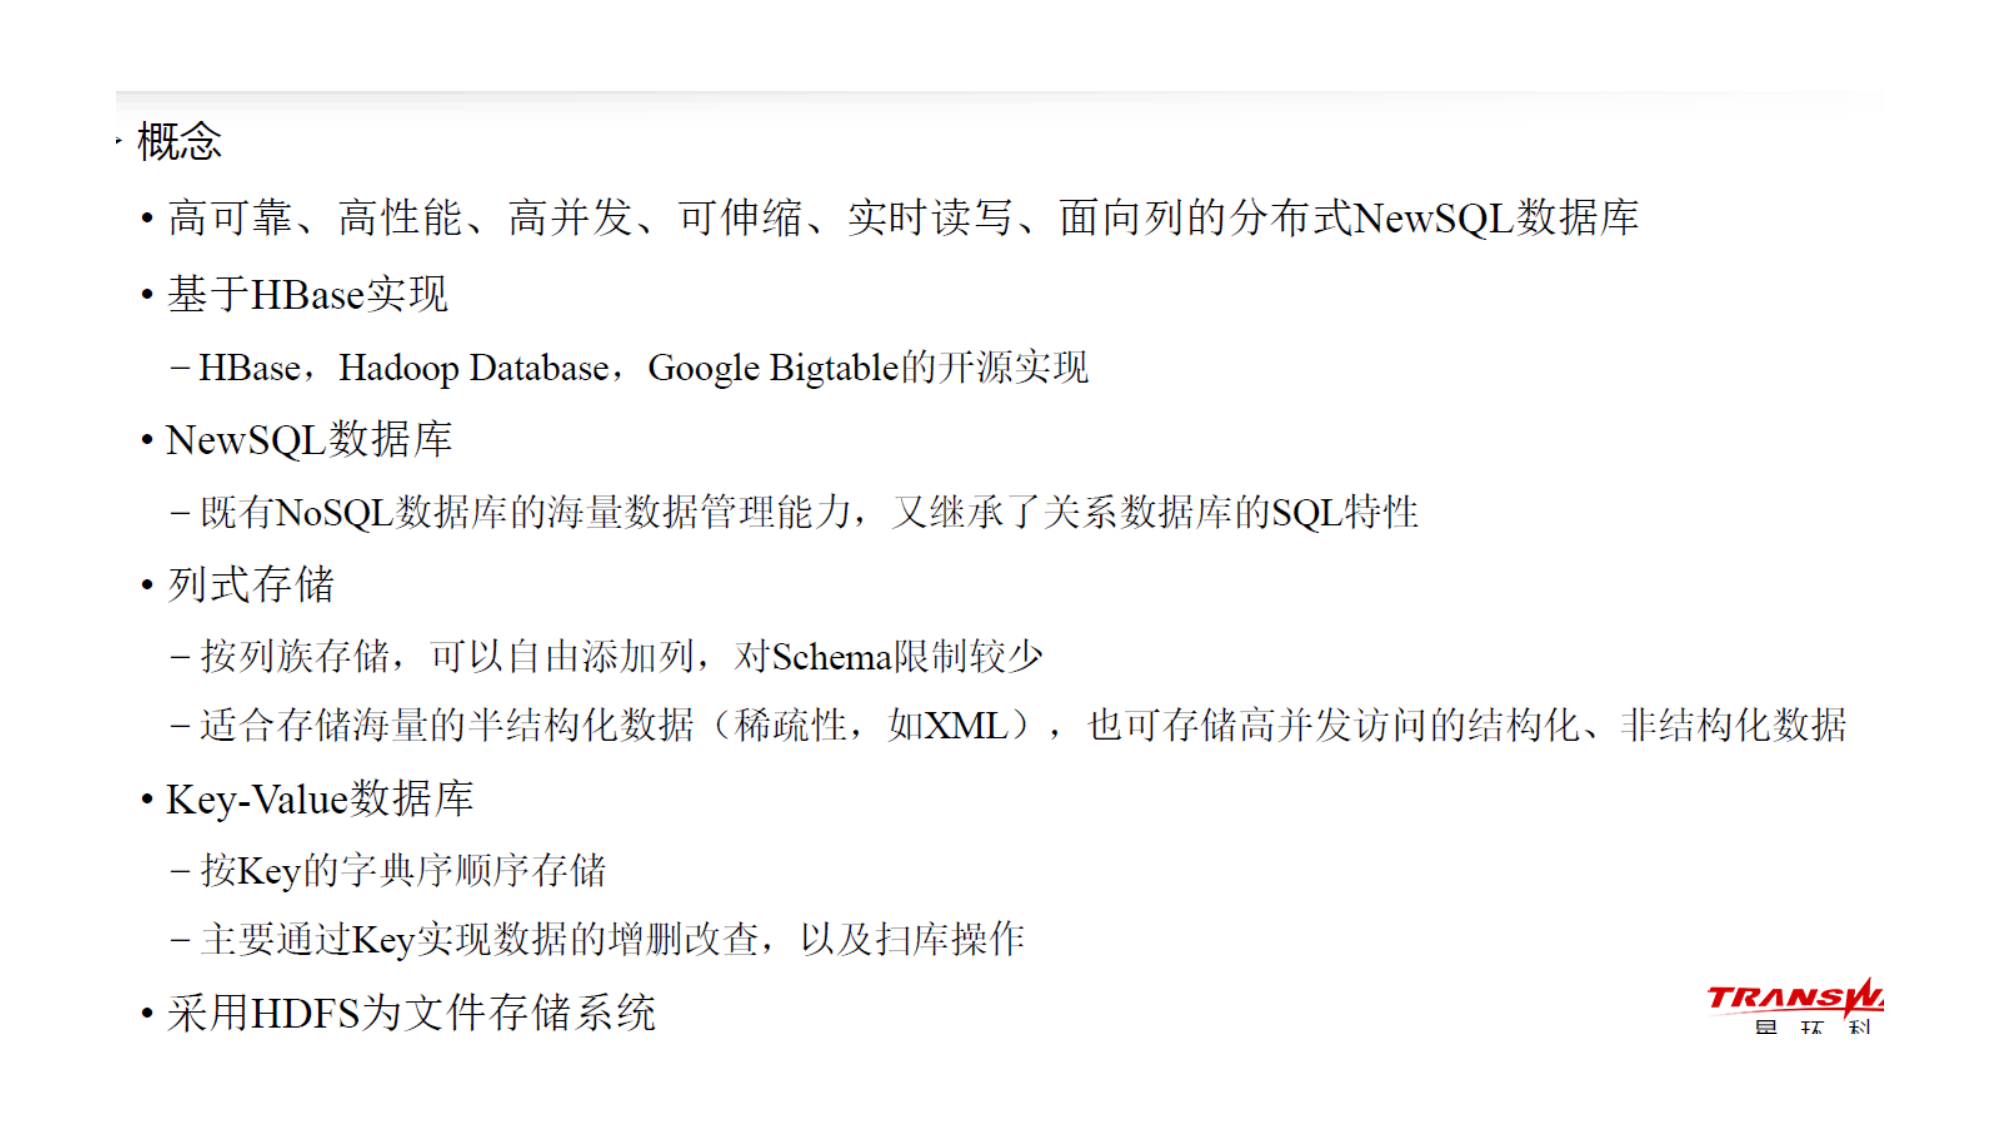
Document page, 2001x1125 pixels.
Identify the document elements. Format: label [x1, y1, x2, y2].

picture [116, 91, 1884, 1034]
